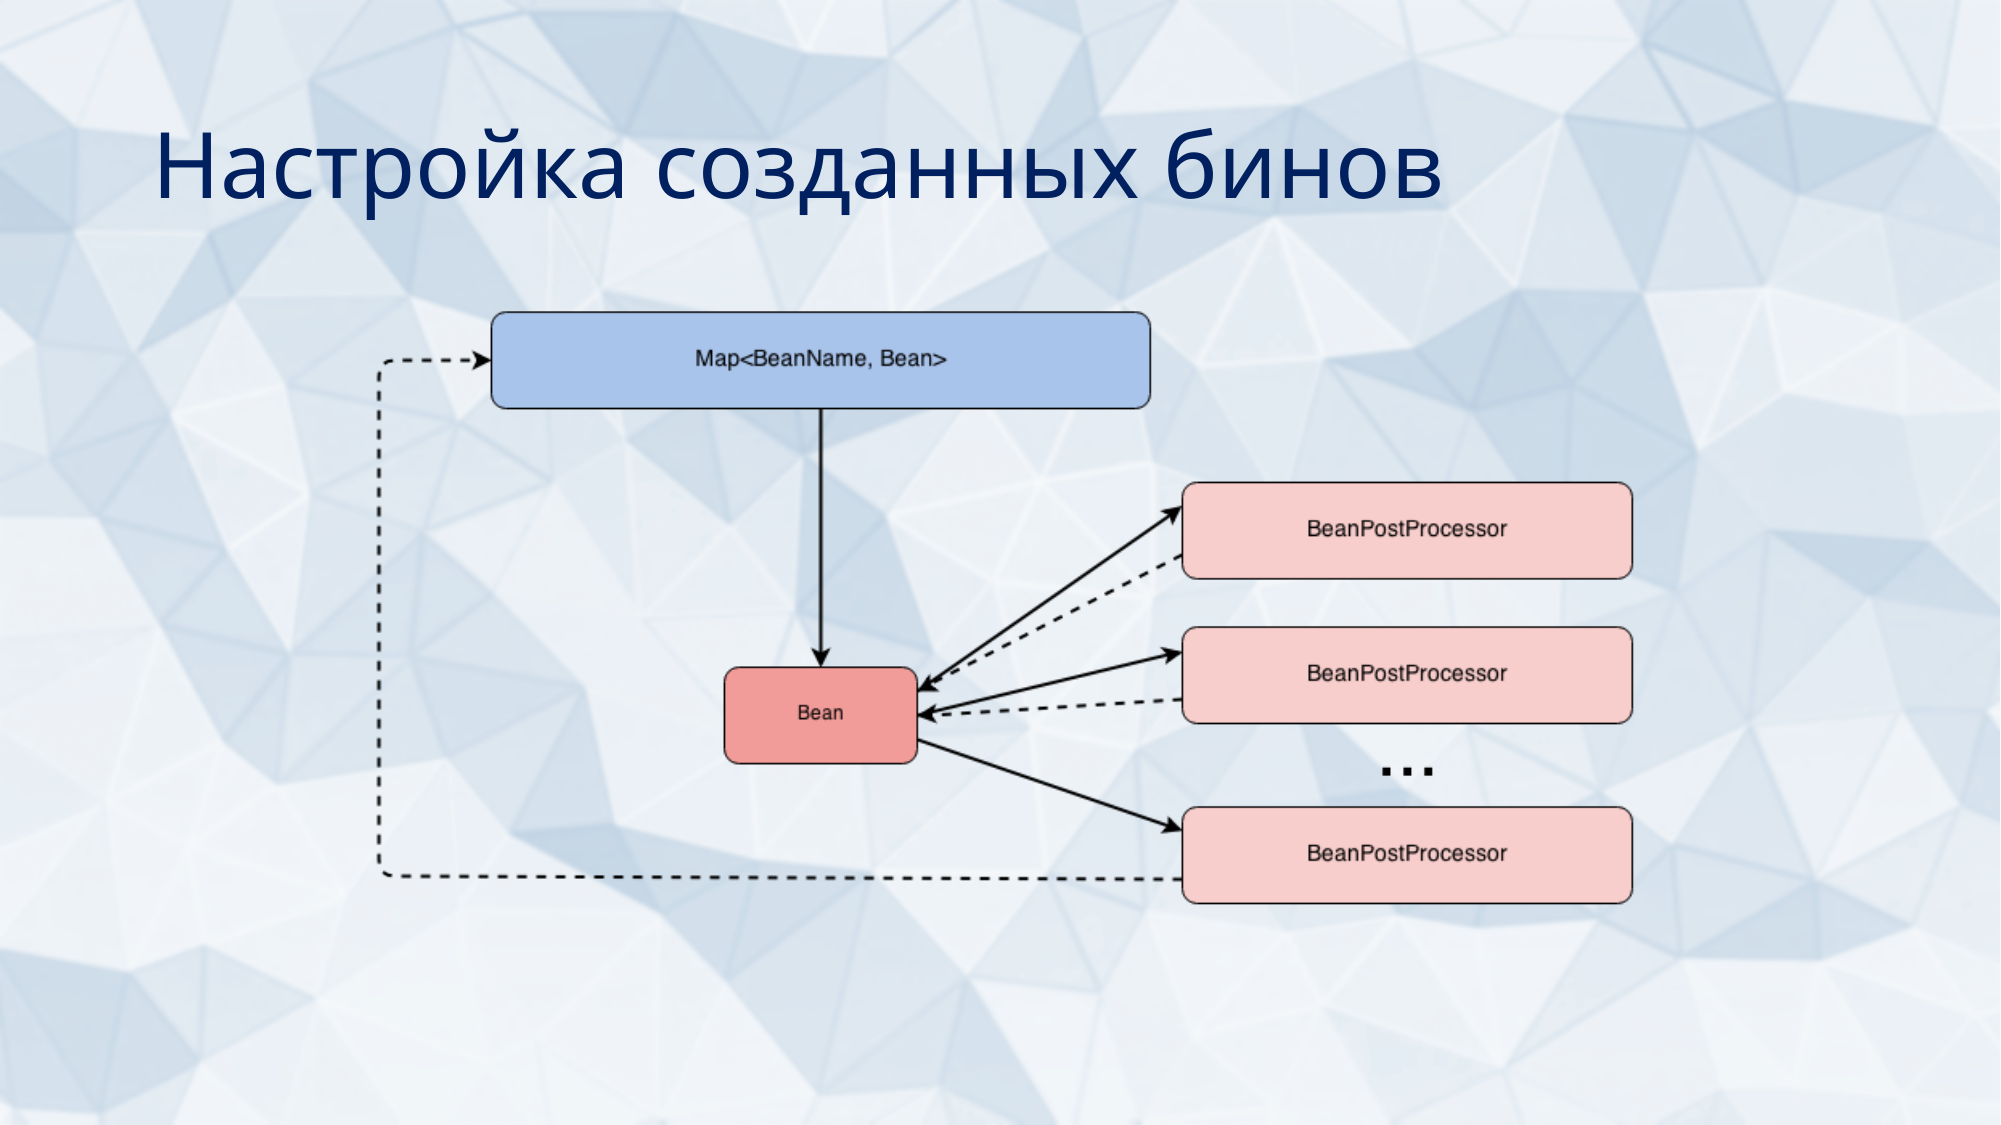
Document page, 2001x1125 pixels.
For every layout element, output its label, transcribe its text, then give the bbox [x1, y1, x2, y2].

title Настройка созданных бинов [137, 59, 1863, 278]
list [364, 310, 1635, 911]
